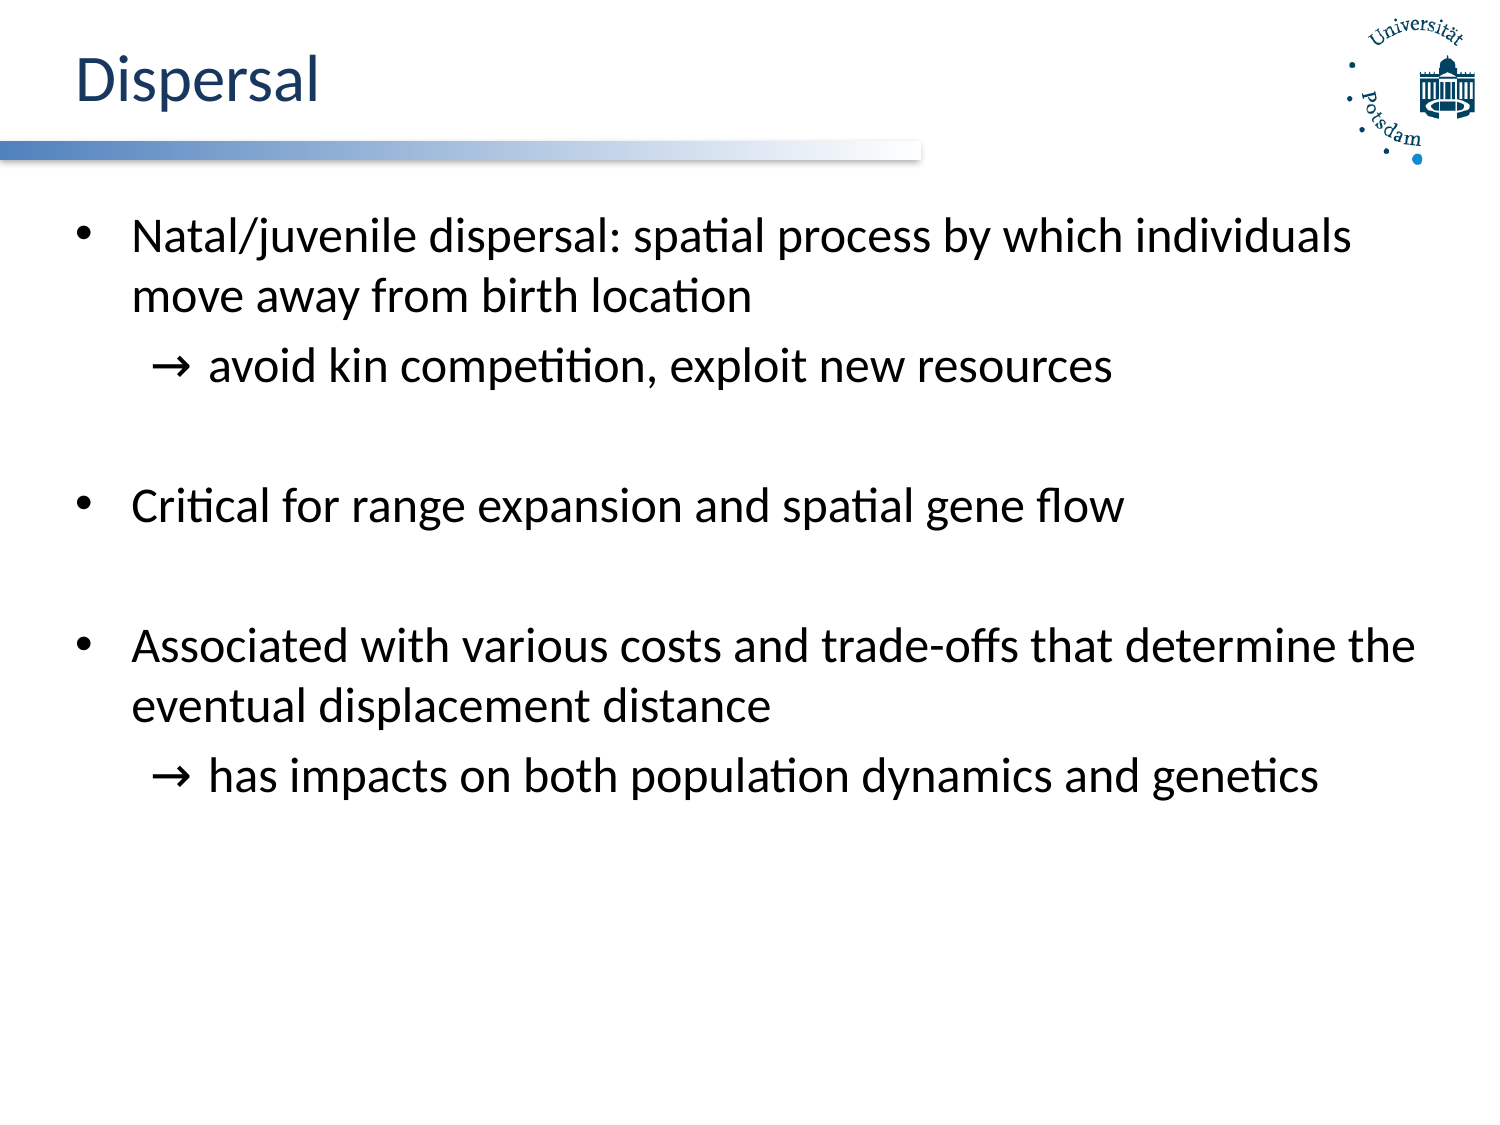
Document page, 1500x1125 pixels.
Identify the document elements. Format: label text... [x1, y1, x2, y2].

picture [1338, 111, 1475, 166]
text_box Natal/juvenile dispersal: spatial process by which individuals move away from birth location avoid kin competition, exploit new resources Critical for range expansion and spatial gene flow Associated with various costs and trade-offs that determine the eventual displacement distance has impacts on both population dynamics and genetics [74, 202, 1425, 1005]
picture [1427, 79, 1469, 110]
text_box Dispersal [74, 33, 1425, 117]
picture [1338, 18, 1475, 73]
